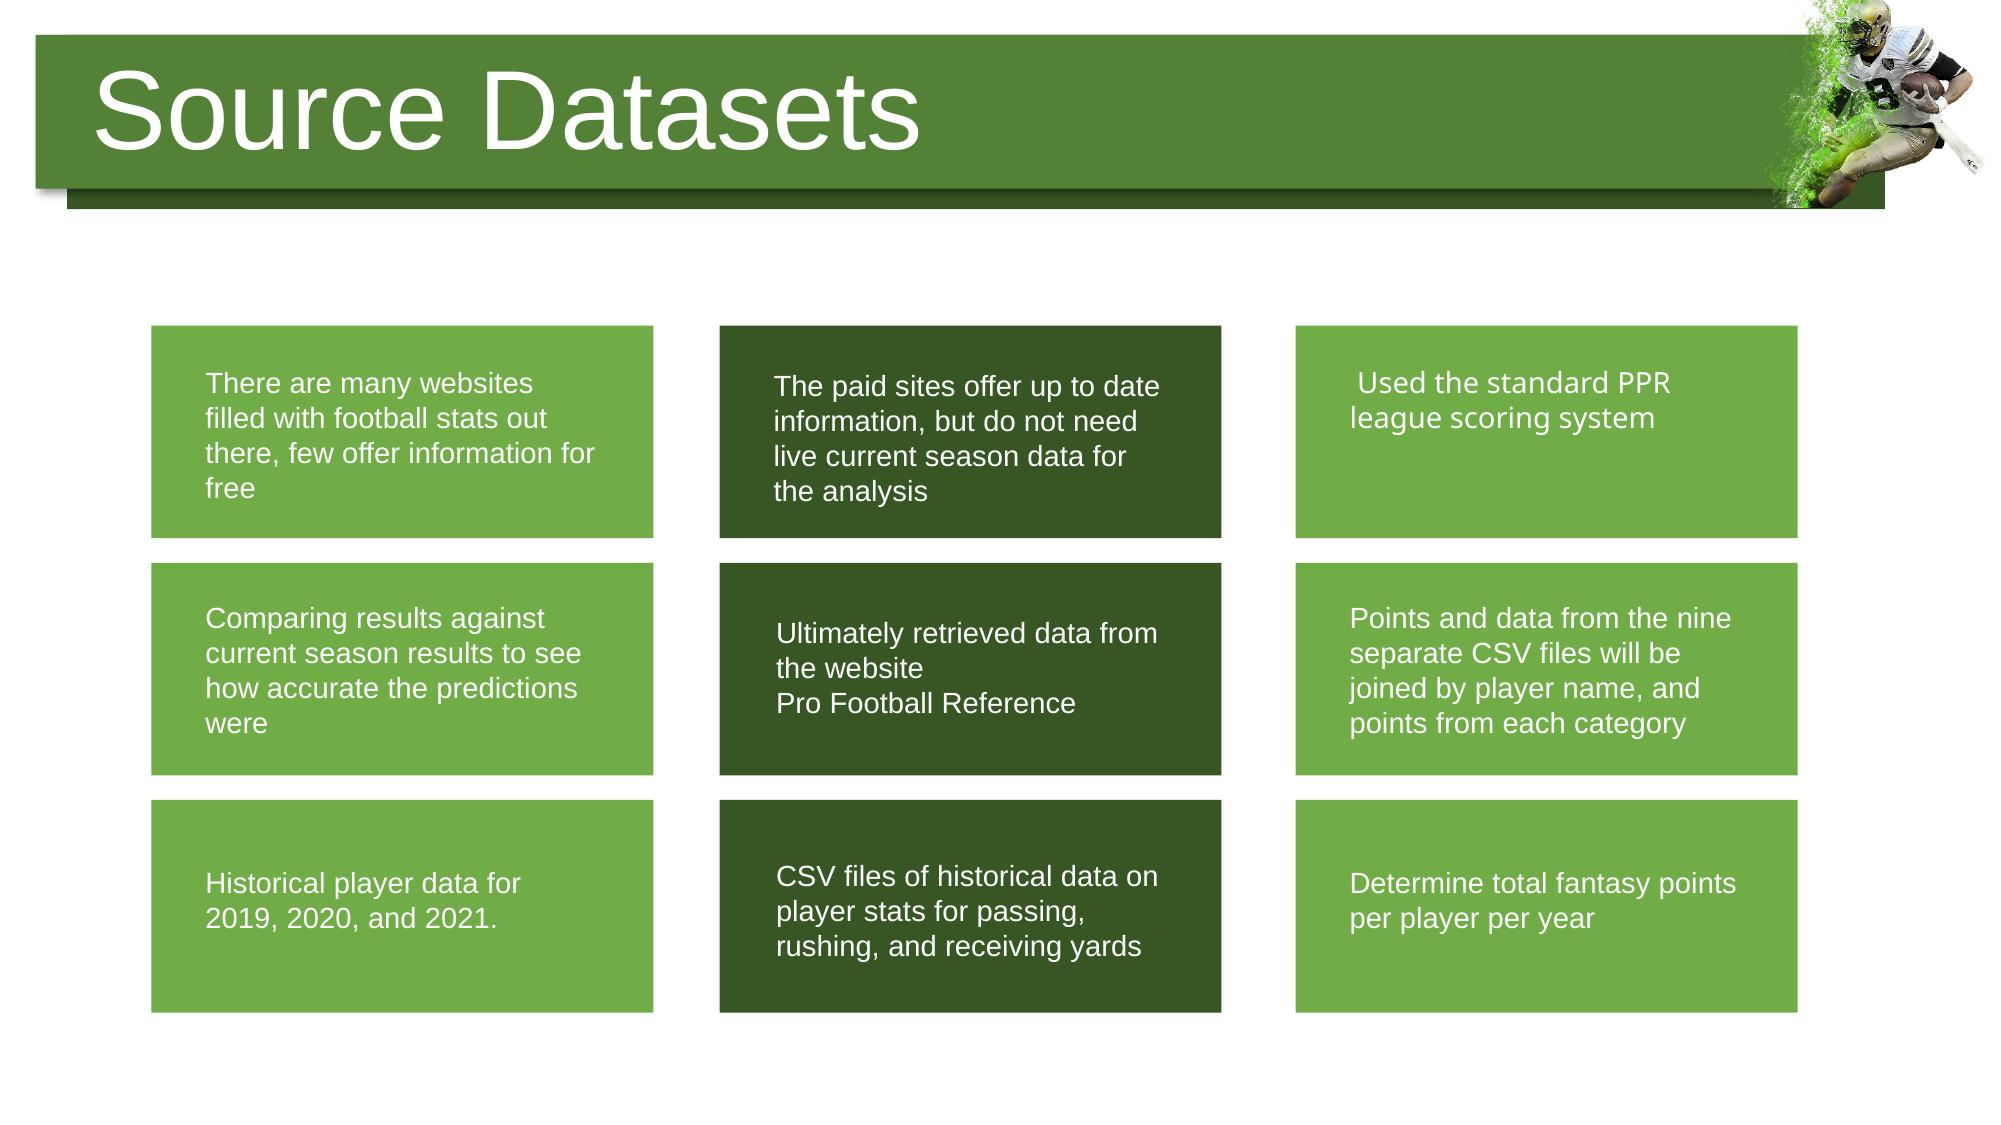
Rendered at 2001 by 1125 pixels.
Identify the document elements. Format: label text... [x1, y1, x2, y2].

text_box [719, 799, 1223, 1014]
text_box [719, 562, 1223, 776]
text_box [150, 799, 654, 1014]
text_box Comparing results against current season results to see how accurate the predictions were [190, 591, 615, 747]
text_box The paid sites offer up to date information, but do not need live current season data for the analysis [758, 359, 1183, 515]
text_box Ultimately retrieved data from the website Pro Football Reference [761, 607, 1186, 728]
text_box [150, 325, 654, 539]
text_box Points and data from the nine separate CSV files will be joined by player name, and points from each category [1334, 591, 1759, 747]
text_box Determine total fantasy points per player per year [1334, 857, 1759, 943]
text_box Historical player data for 2019, 2020, and 2021. [190, 857, 615, 943]
picture [1744, 0, 1986, 208]
text_box CSV files of historical data on player stats for passing, rushing, and receiving yards [761, 849, 1186, 970]
text_box [150, 562, 654, 776]
text_box [1295, 562, 1799, 776]
text_box Used the standard PPR league scoring system [1334, 357, 1759, 442]
text_box There are many websites filled with football stats out there, few offer information for free [190, 357, 615, 512]
list Source Datasets [76, 53, 1724, 173]
text_box [1295, 799, 1799, 1014]
text_box [1295, 325, 1799, 539]
text_box [719, 325, 1223, 539]
